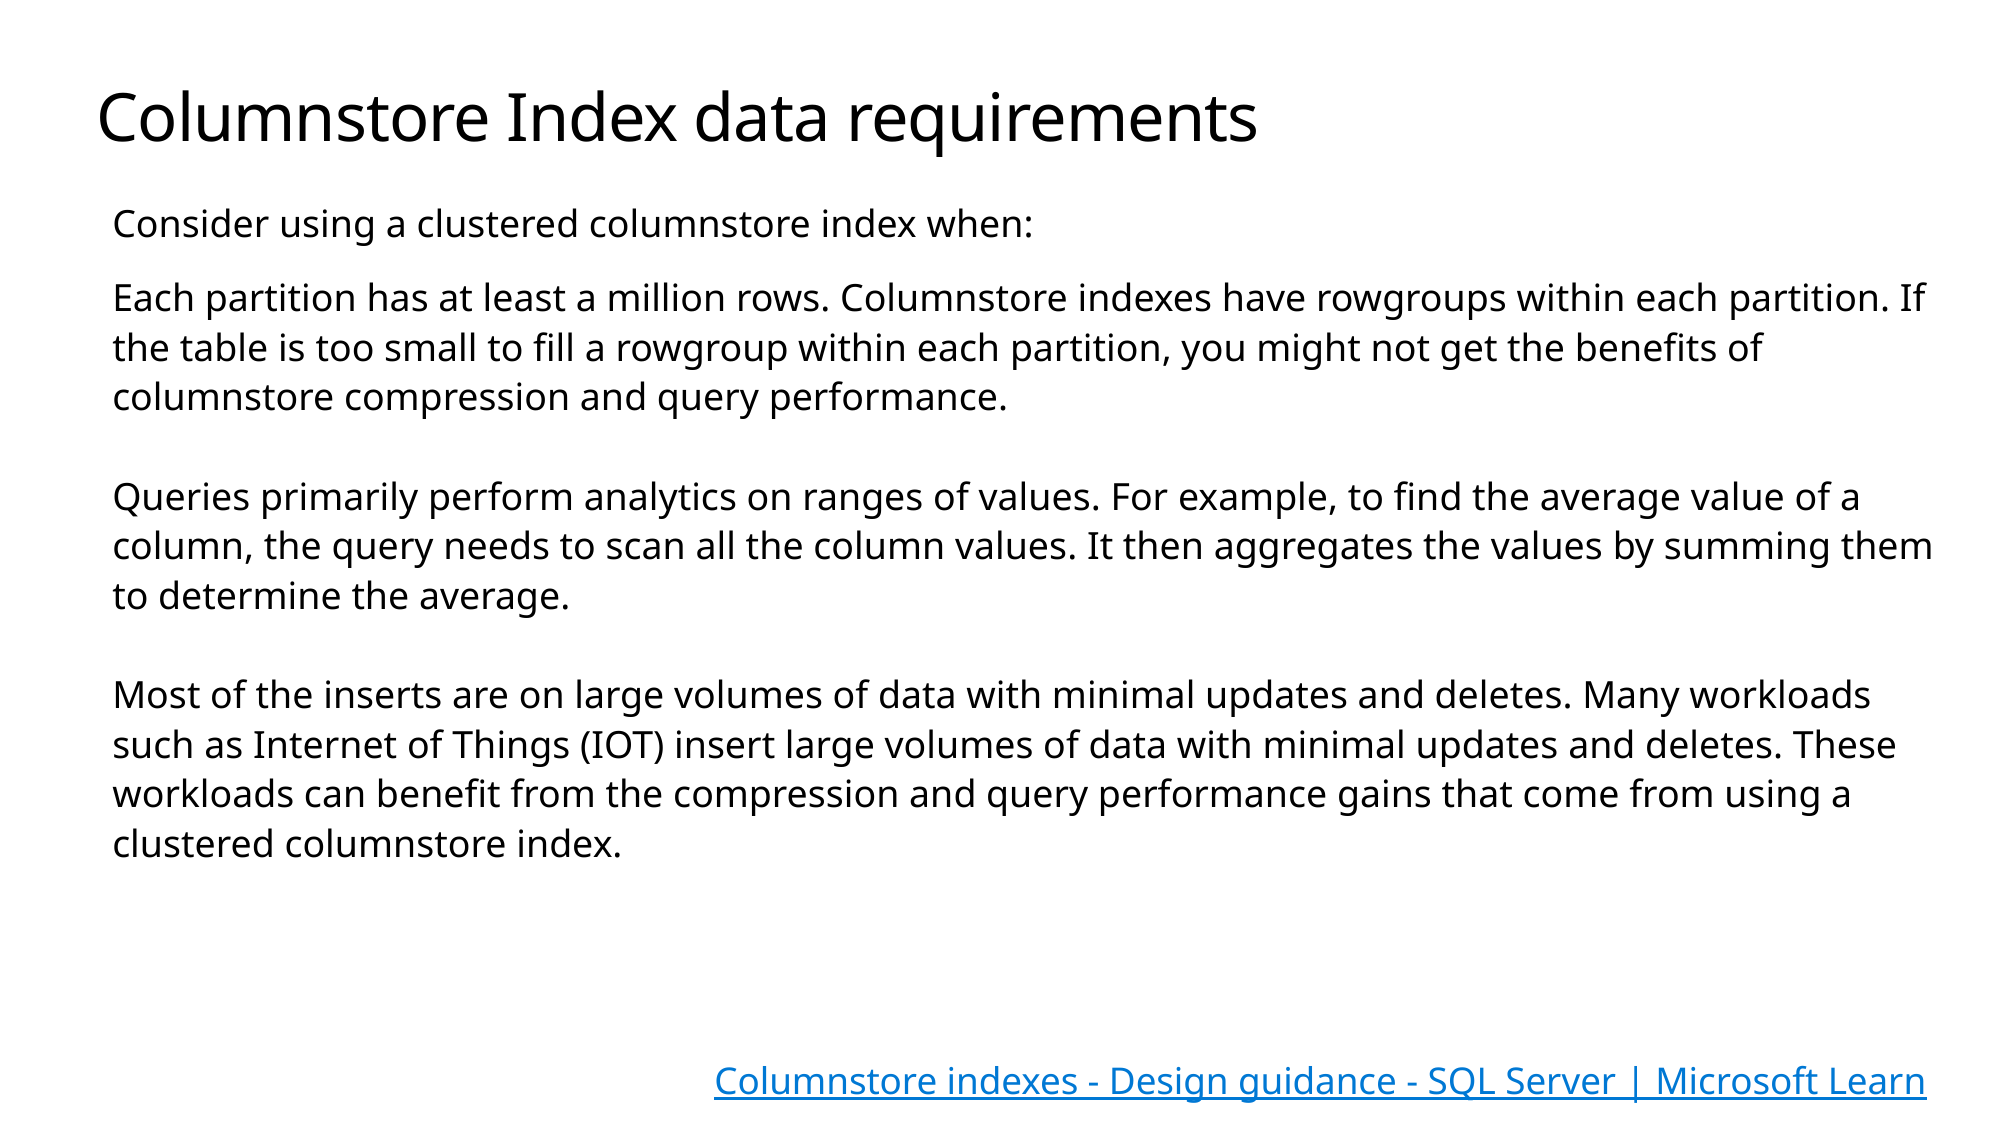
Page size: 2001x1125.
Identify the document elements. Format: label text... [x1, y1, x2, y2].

text_box Columnstore Index data requirements [96, 74, 1835, 155]
list Consider using a clustered columnstore index when: Each partition has at least a million rows. Columnstore indexes have rowgroups within each partition. If the table is too small to fill a rowgroup within each partition, you might not get the benefits of columnstore compression and query performance. Queries primarily perform analytics on ranges of values. For example, to find the average value of a column, the query needs to scan all the column values. It then aggregates the values by summing them to determine the average. Most of the inserts are on large volumes of data with minimal updates and deletes. Many workloads such as Internet of Things (IOT) insert large volumes of data with minimal updates and deletes. These workloads can benefit from the compression and query performance gains that come from using a clustered columnstore index. [112, 195, 1965, 986]
text_box Columnstore indexes - Design guidance - SQL Server | Microsoft Learn [699, 1050, 2000, 1115]
